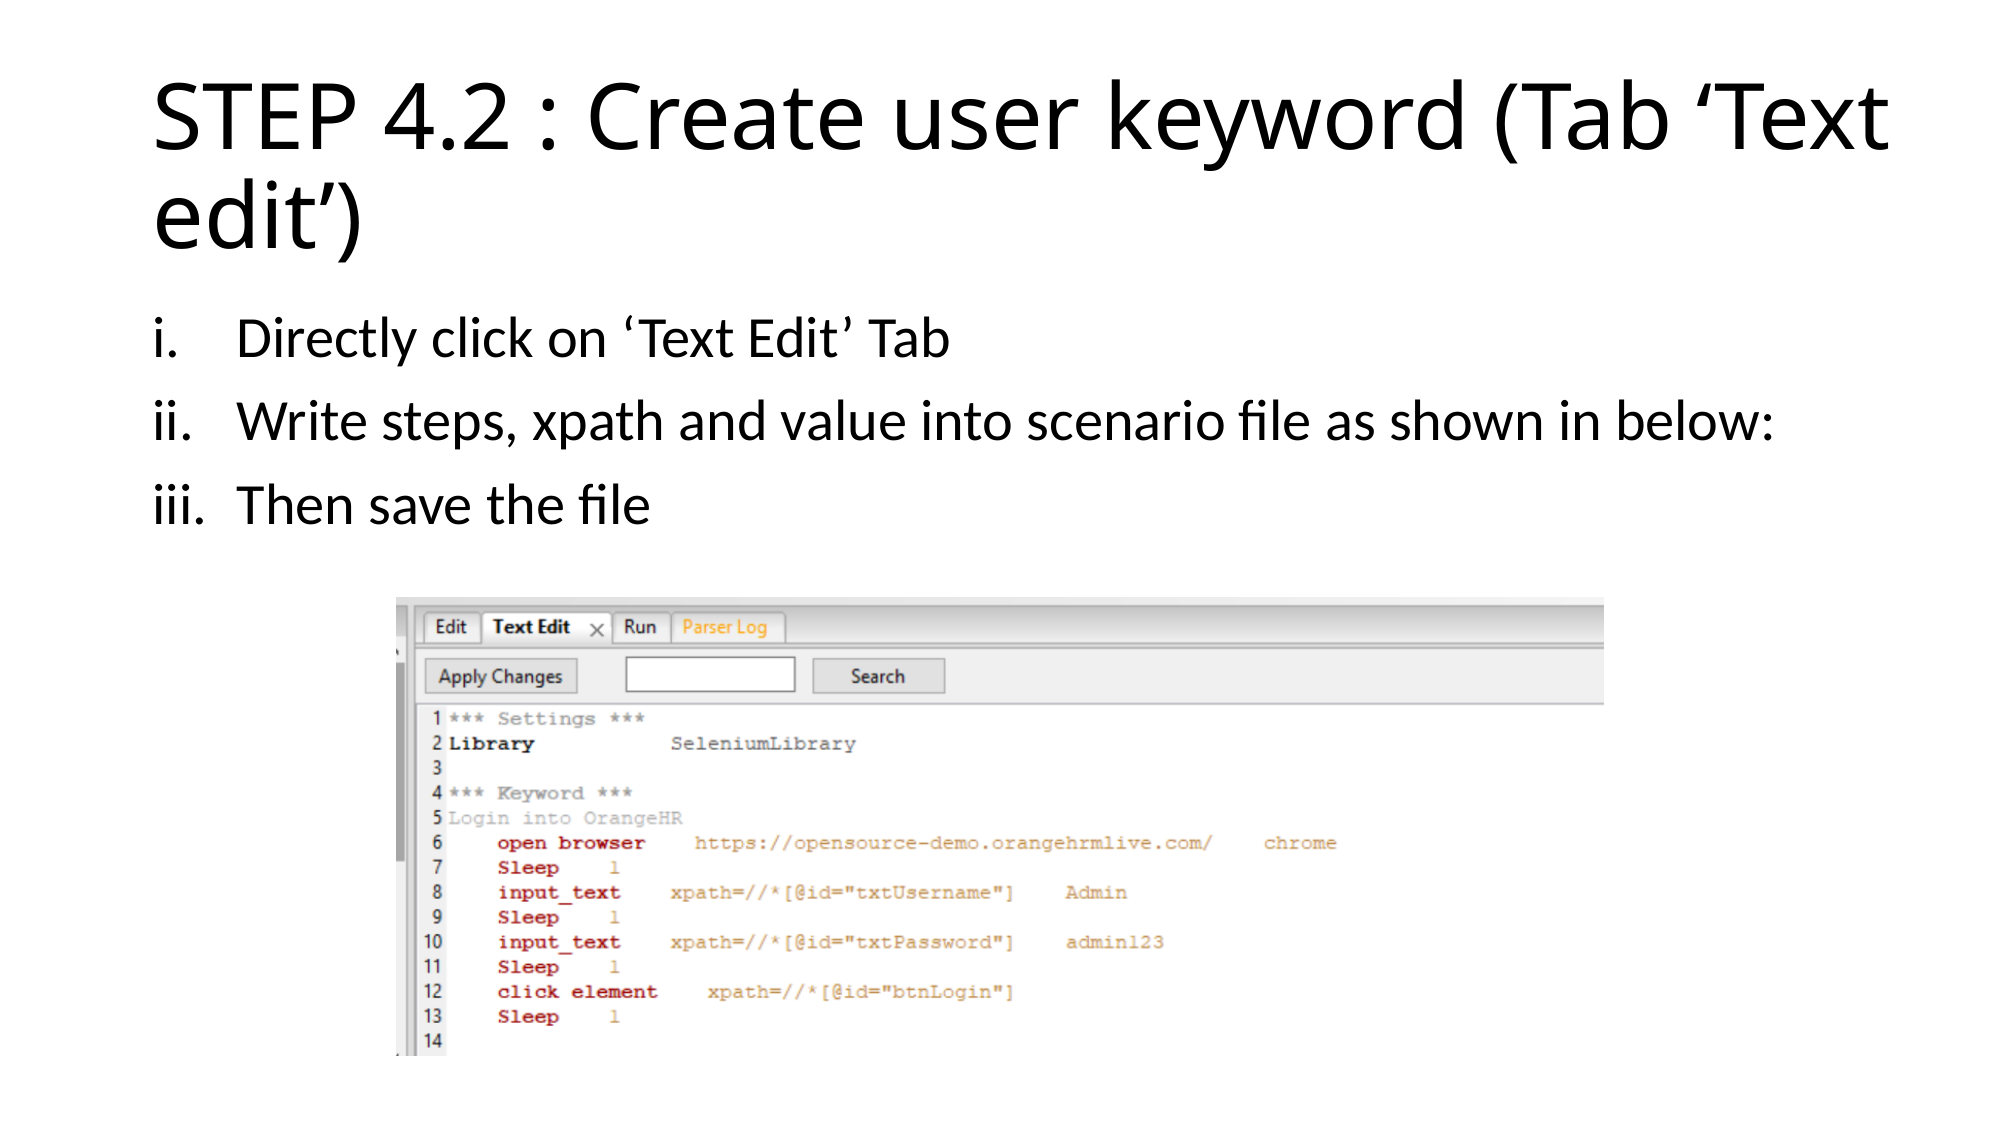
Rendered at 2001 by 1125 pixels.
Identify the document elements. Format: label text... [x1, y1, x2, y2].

title STEP 4.2 : Create user keyword (Tab ‘Text edit’) [137, 59, 1971, 280]
picture [395, 597, 1604, 1056]
list Directly click on ‘Text Edit’ Tab Write steps, xpath and value into scenario file as shown in below: Then save the file [137, 299, 1863, 1014]
